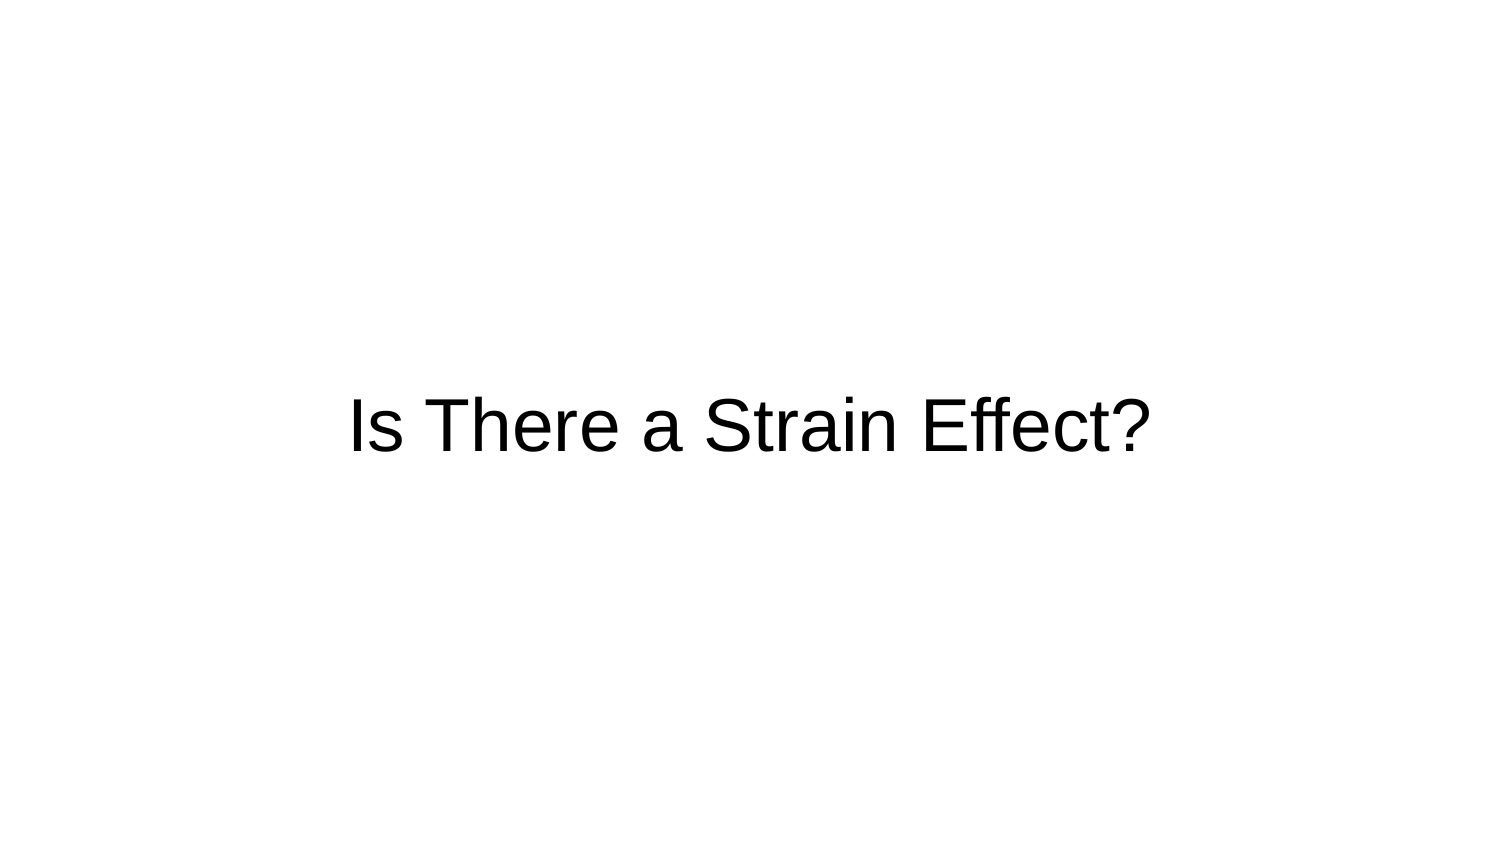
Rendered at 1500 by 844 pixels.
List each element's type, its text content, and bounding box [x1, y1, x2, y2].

title Is There a Strain Effect? [51, 352, 1449, 491]
